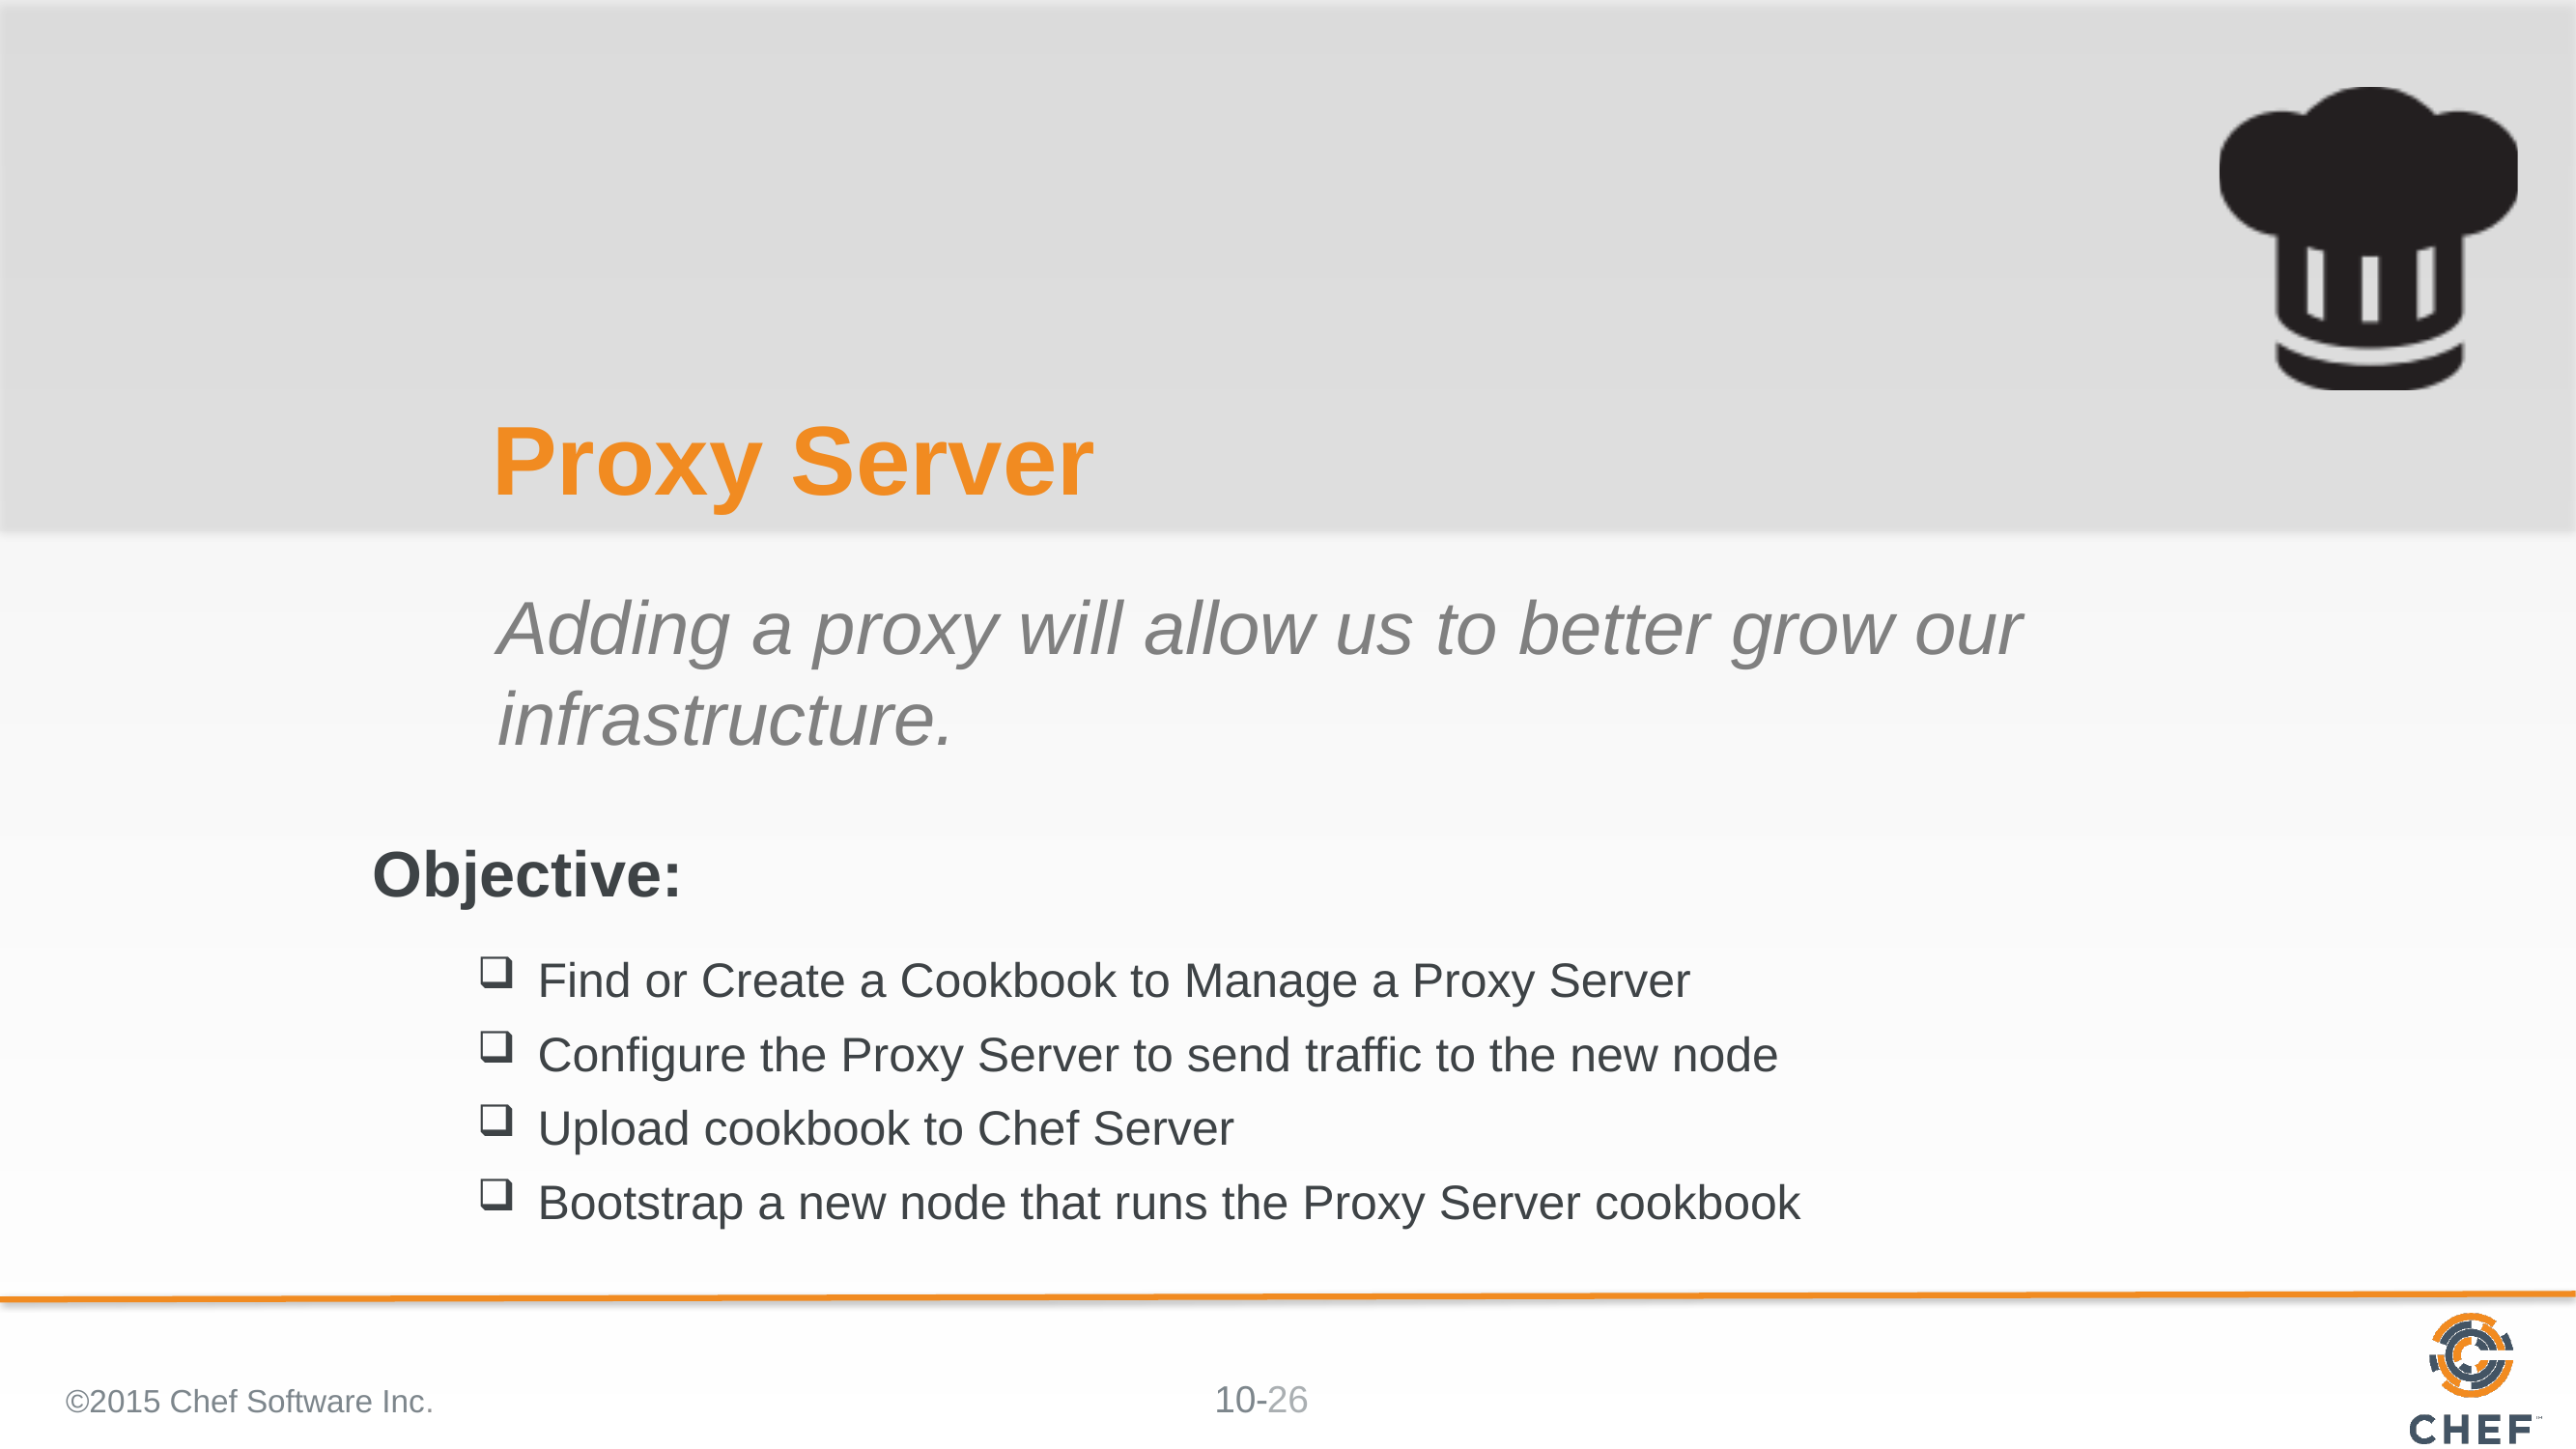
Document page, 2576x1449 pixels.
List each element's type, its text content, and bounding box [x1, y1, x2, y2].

picture [2399, 1297, 2550, 1449]
title Proxy Server [477, 395, 2217, 531]
list Find or Create a Cookbook to Manage a Proxy Server Configure the Proxy Server to send traffic to the new node Upload cookbook to Chef Server Bootstrap a new node that runs the Proxy Server cookbook [477, 949, 2271, 1243]
list Adding a proxy will allow us to better grow our infrastructure. [478, 549, 2272, 791]
footer ©2015 Chef Software Inc. [51, 1359, 952, 1440]
slide_number 26 [998, 1359, 1578, 1437]
